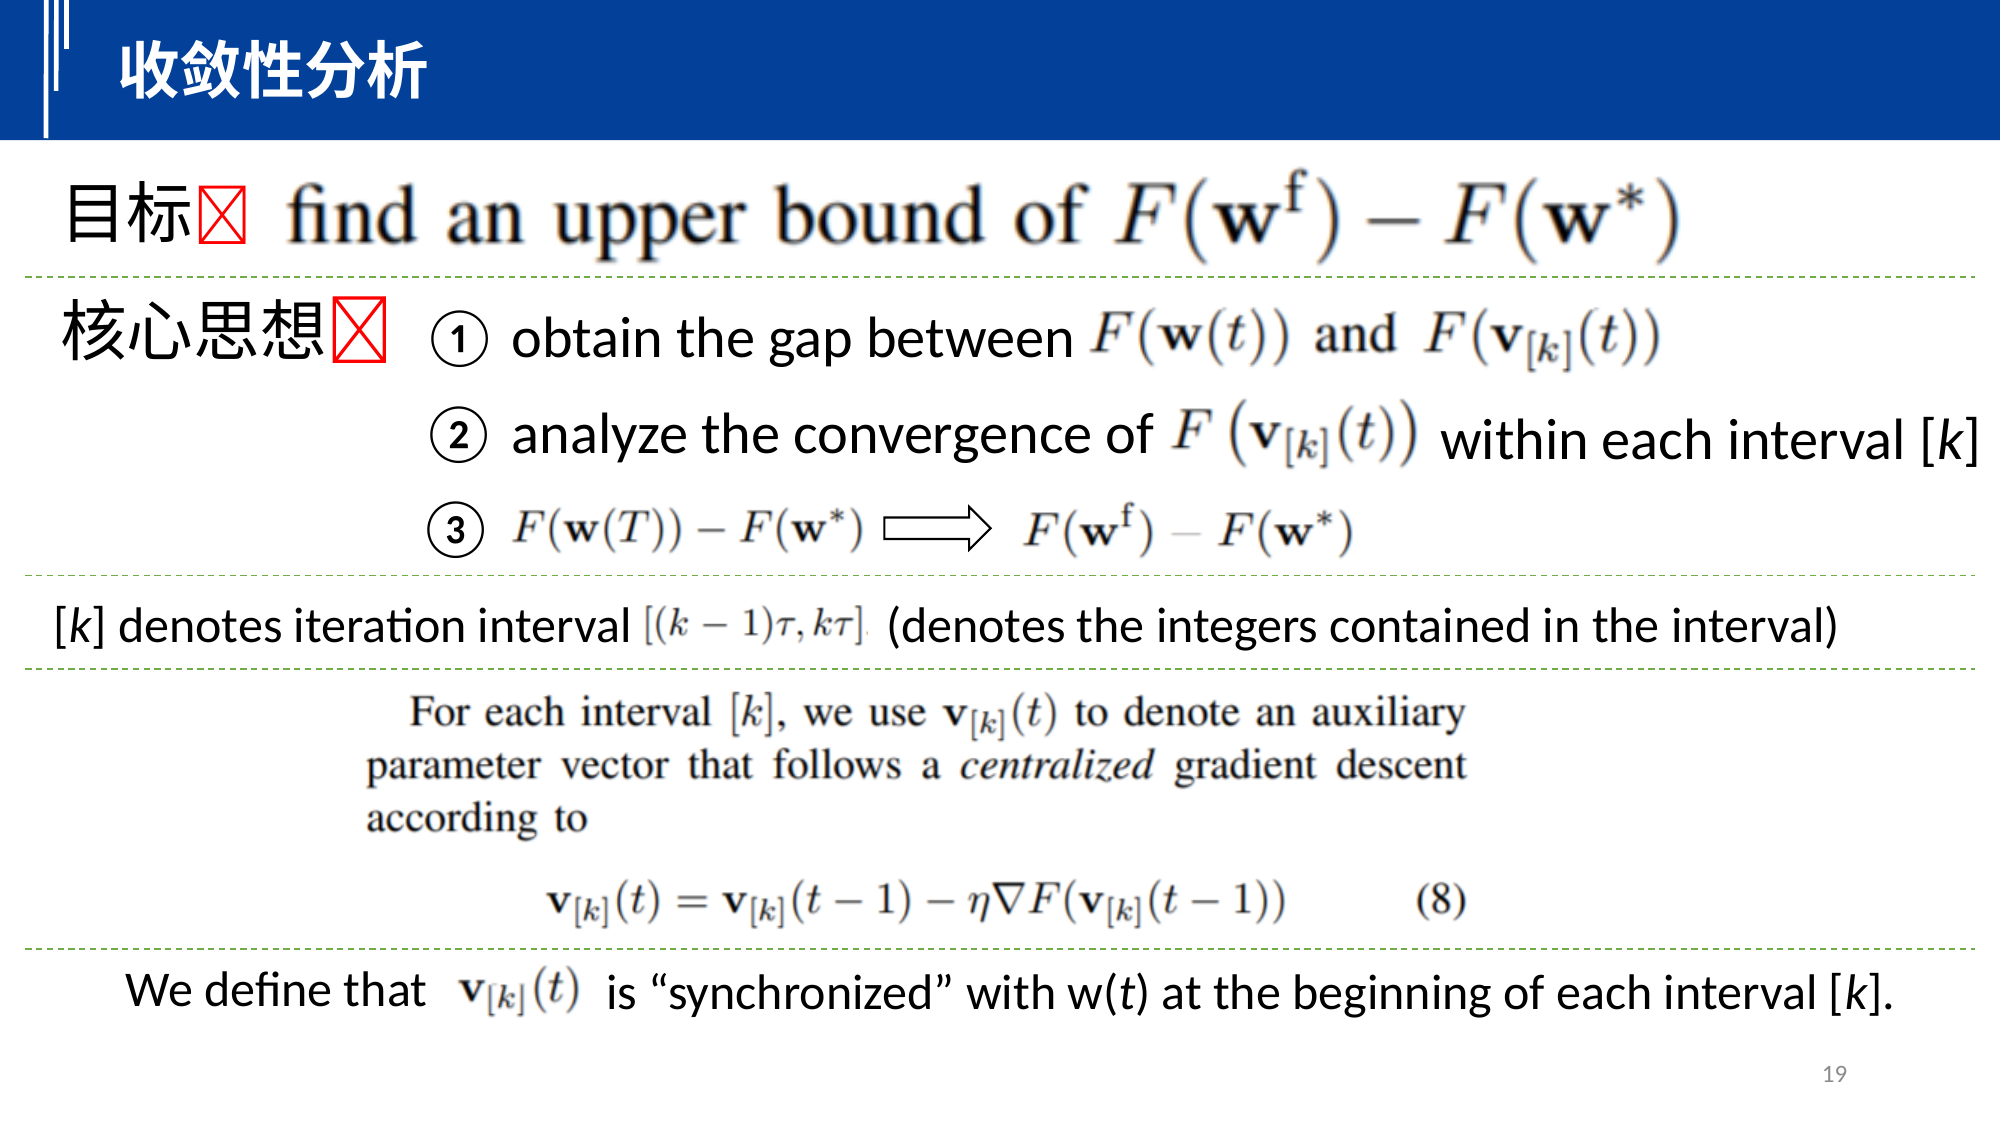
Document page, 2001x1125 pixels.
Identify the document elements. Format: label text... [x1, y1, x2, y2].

slide_number 19 [1412, 1042, 1863, 1103]
picture [632, 596, 868, 657]
text_box (denotes the integers contained in the interval) [871, 585, 1856, 661]
text_box ③ [403, 483, 510, 568]
text_box [0, 0, 2000, 141]
text_box We define that [110, 950, 443, 1024]
text_box 收敛性分析 [102, 23, 528, 114]
text_box 核心思想 [45, 281, 409, 376]
picture [1084, 301, 1680, 377]
text_box [k] denotes iteration interval [38, 585, 647, 661]
text_box is “synchronized” with w(t) at the beginning of each interval [k]. [591, 952, 1910, 1027]
picture [350, 689, 1486, 935]
picture [496, 489, 873, 568]
picture [451, 956, 590, 1022]
text_box ② analyze the convergence of [406, 387, 1170, 473]
picture [1012, 491, 1368, 568]
text_box ① obtain the gap between [406, 291, 1090, 376]
text_box [883, 504, 993, 553]
picture [1163, 390, 1431, 477]
picture [269, 165, 1686, 271]
text_box within each interval [k] [1425, 393, 1997, 479]
text_box 目标 [45, 163, 267, 259]
